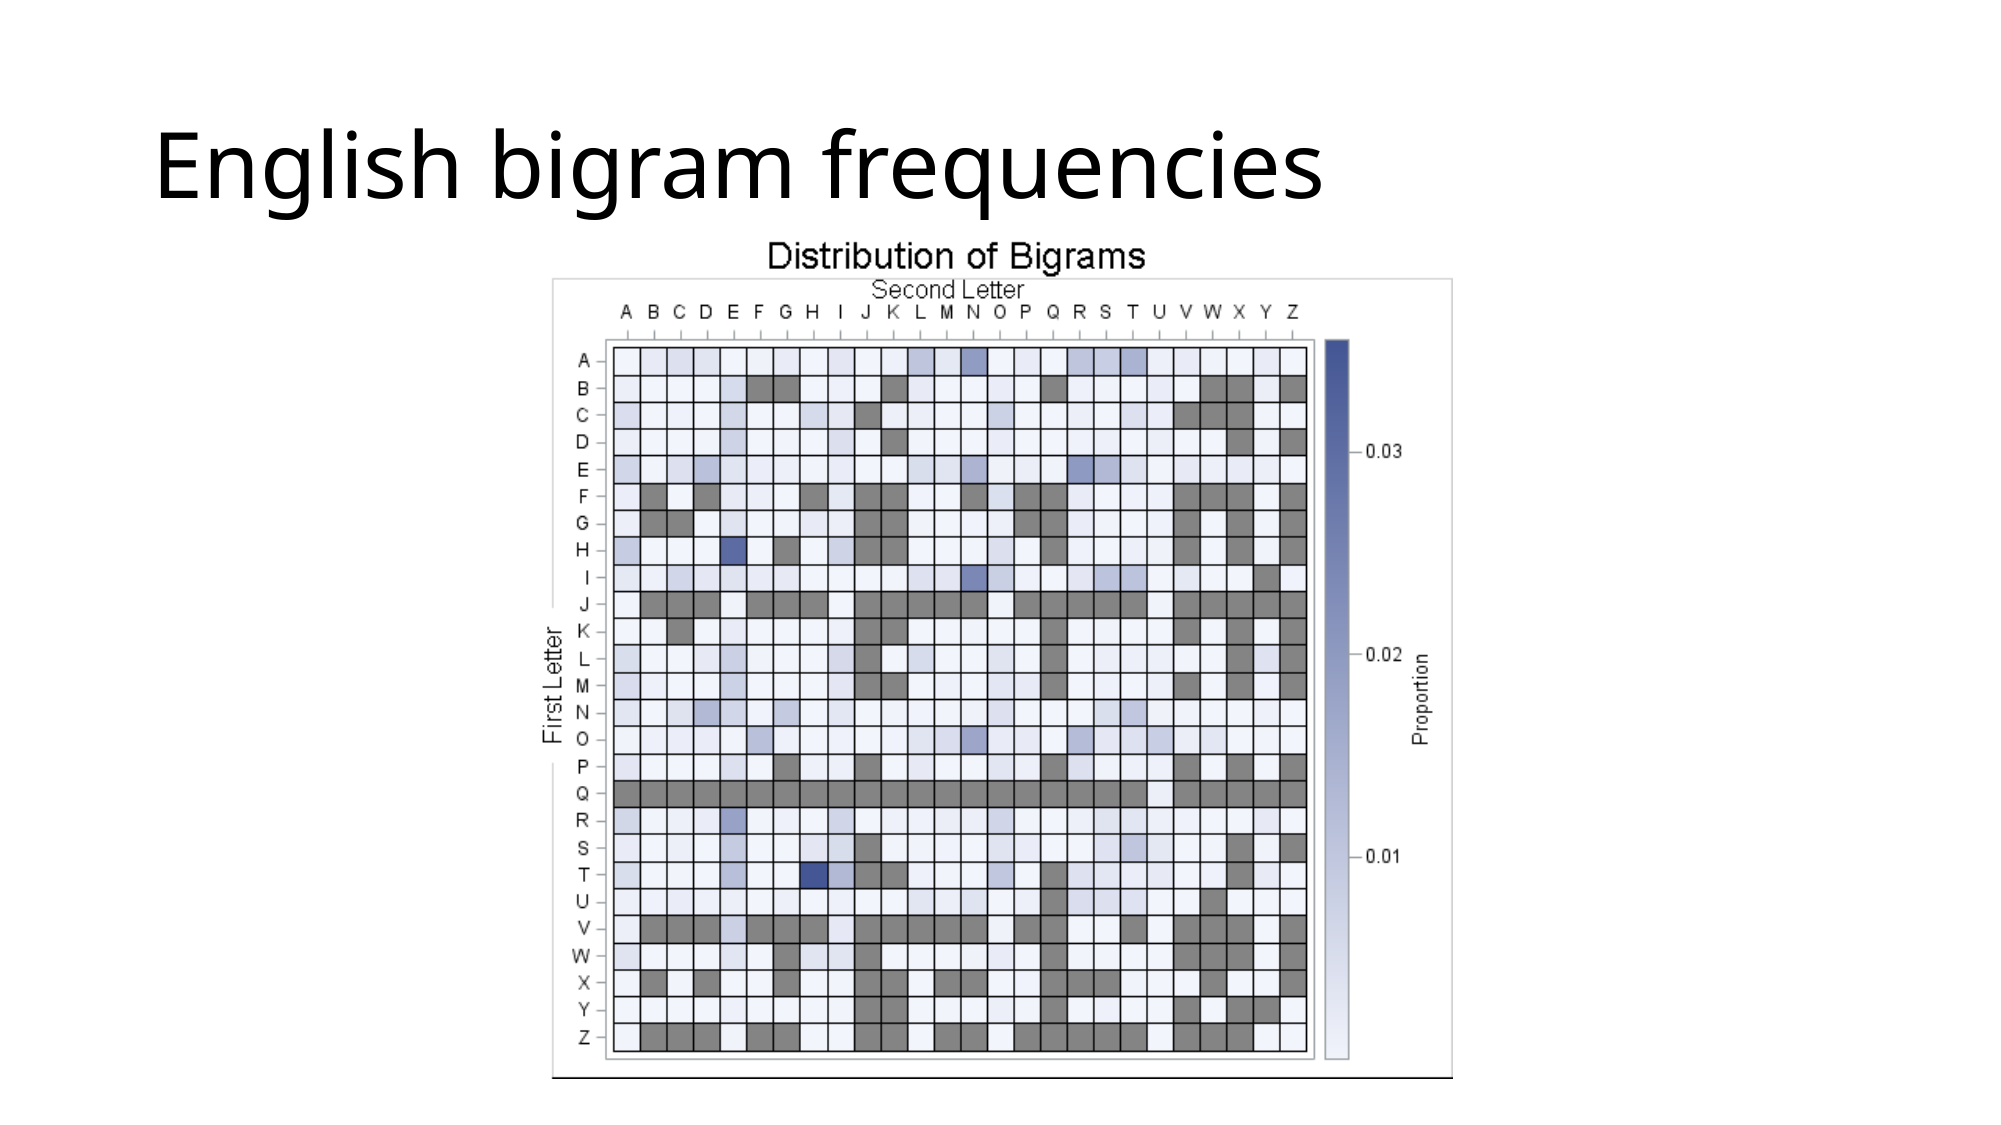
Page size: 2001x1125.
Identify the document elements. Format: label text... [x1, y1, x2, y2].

picture [532, 232, 1453, 1079]
title English bigram frequencies [137, 59, 1863, 278]
